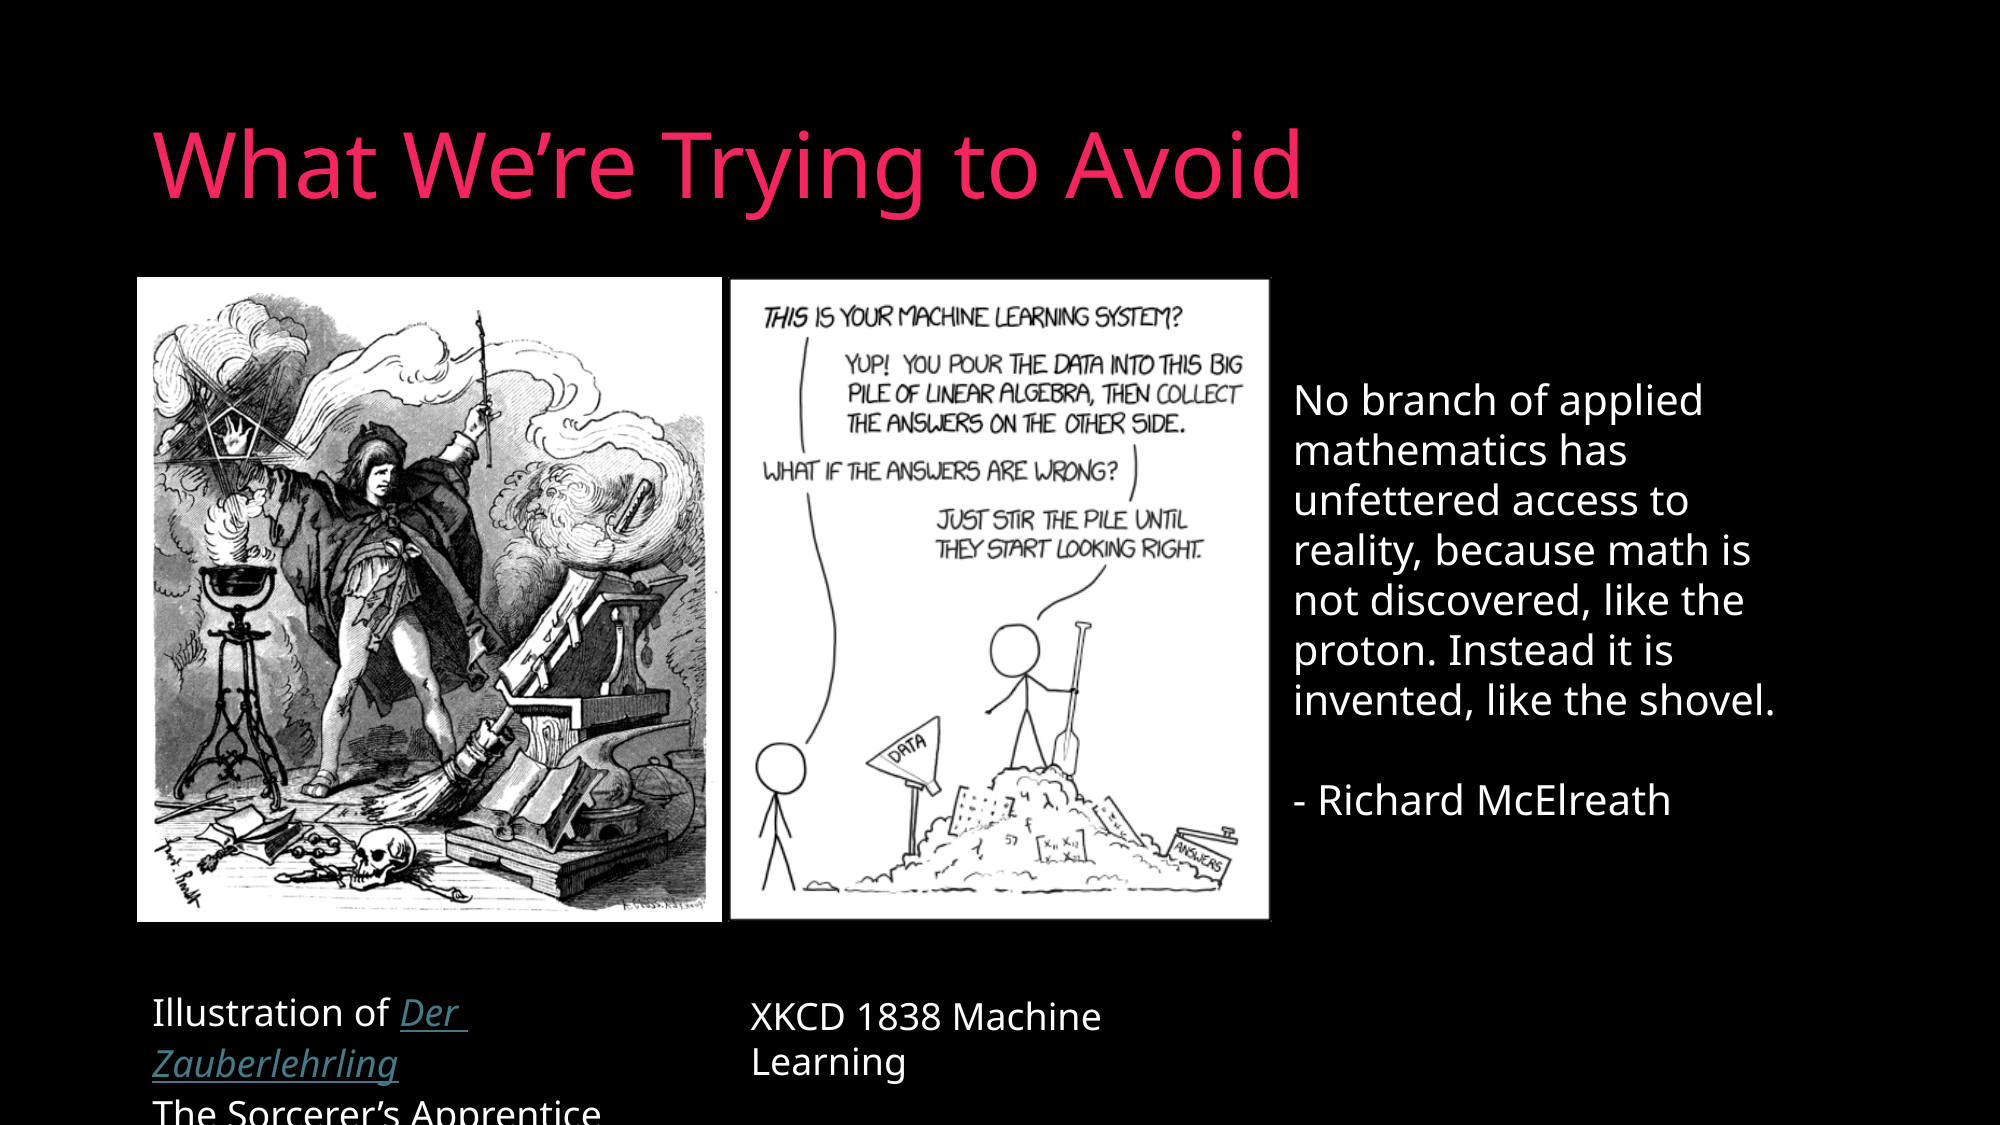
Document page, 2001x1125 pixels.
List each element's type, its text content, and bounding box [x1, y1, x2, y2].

text_box XKCD 1838 Machine Learning [735, 985, 1282, 1090]
title What We’re Trying to Avoid [137, 59, 1863, 278]
picture [727, 277, 1273, 922]
text_box No branch of applied mathematics has unfettered access to reality, because math is not discovered, like the proton. Instead it is invented, like the shovel. - Richard McElreath [1277, 276, 1835, 922]
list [136, 276, 723, 923]
text_box Illustration of Der Zauberlehrling The Sorcerer’s Apprentice [137, 981, 709, 1125]
